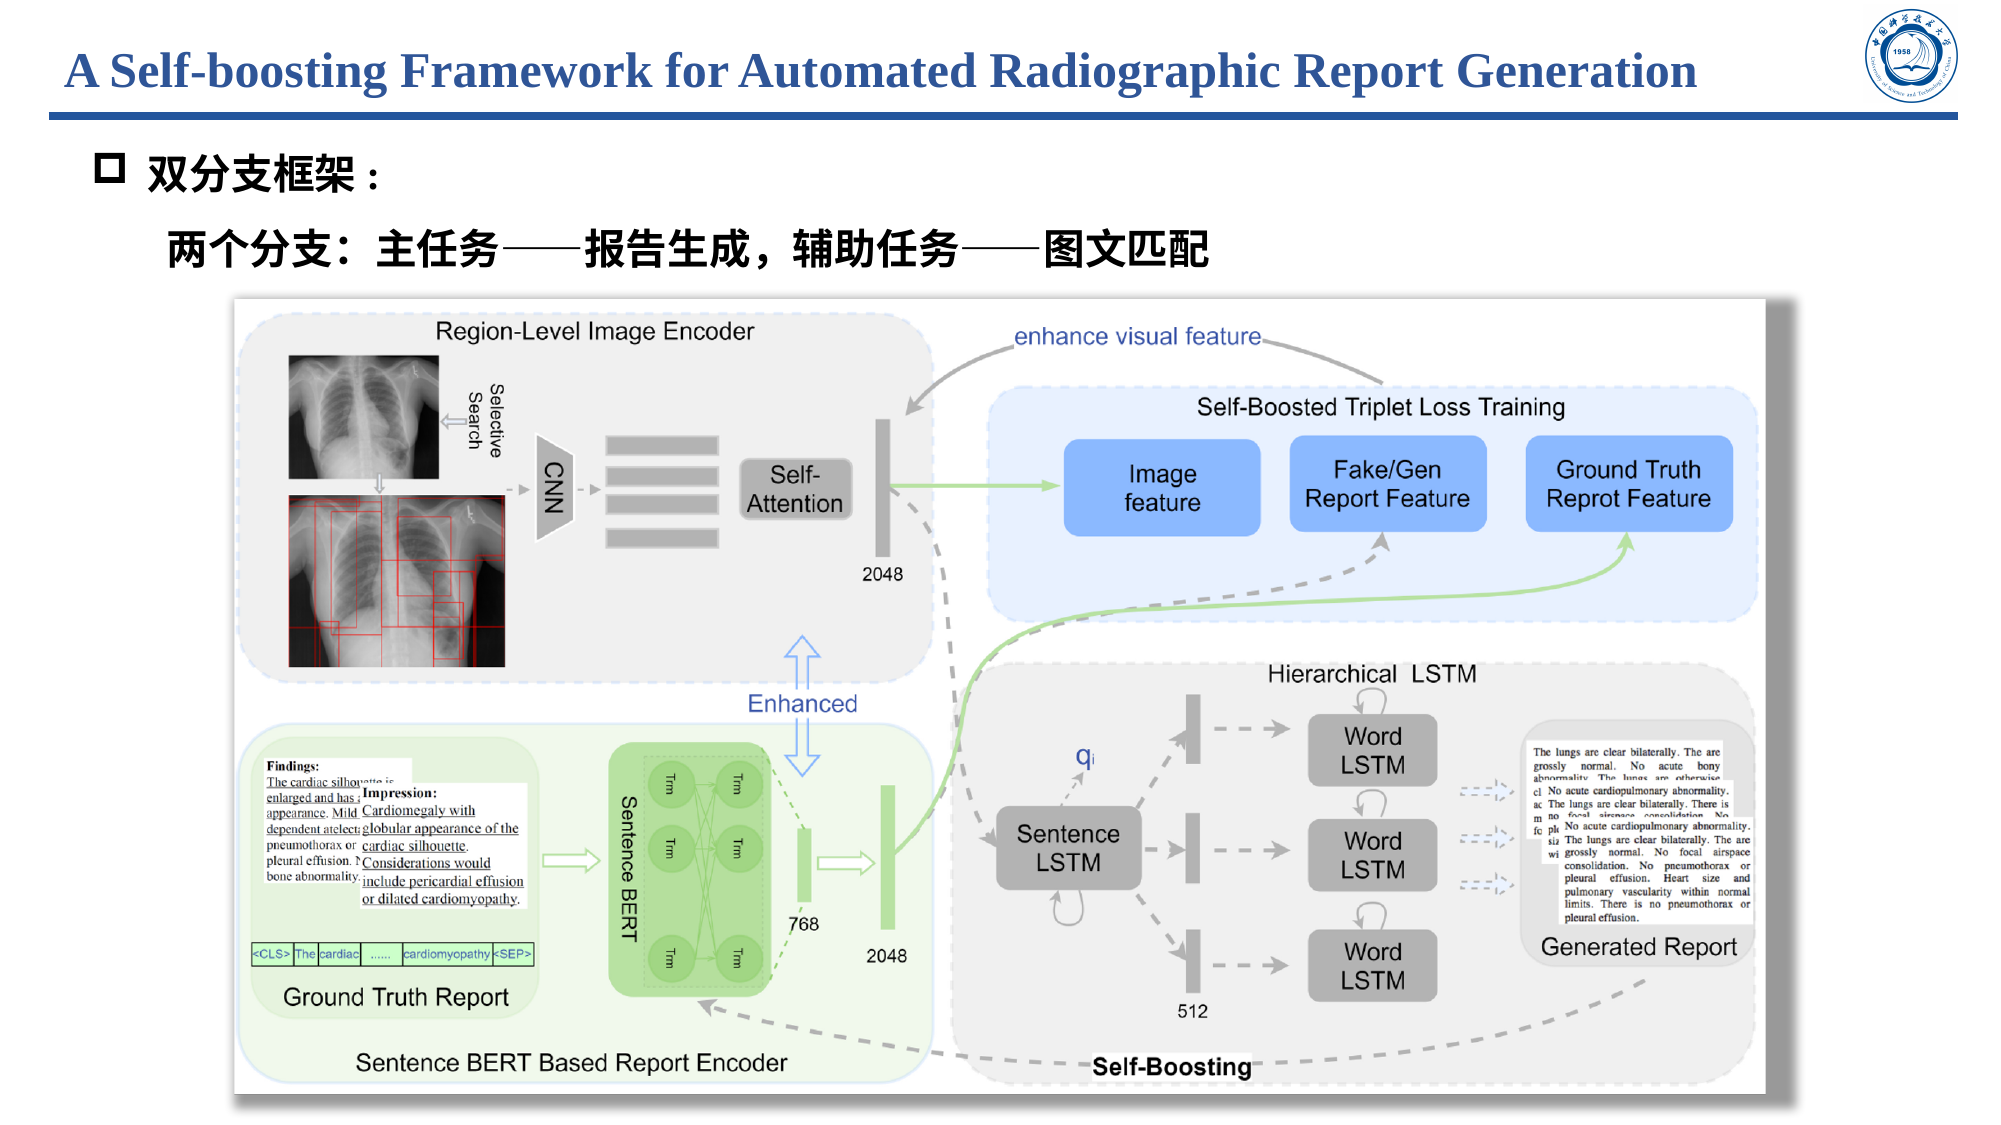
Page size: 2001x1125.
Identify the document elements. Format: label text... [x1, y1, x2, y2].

text_box 双分支框架: 两个分支：主任务——报告生成，辅助任务——图文匹配 [76, 117, 1930, 281]
picture [1863, 4, 1958, 103]
picture [234, 297, 1766, 1095]
text_box A Self-boosting Framework for Automated Radiographic Report Generation [48, 30, 1958, 105]
